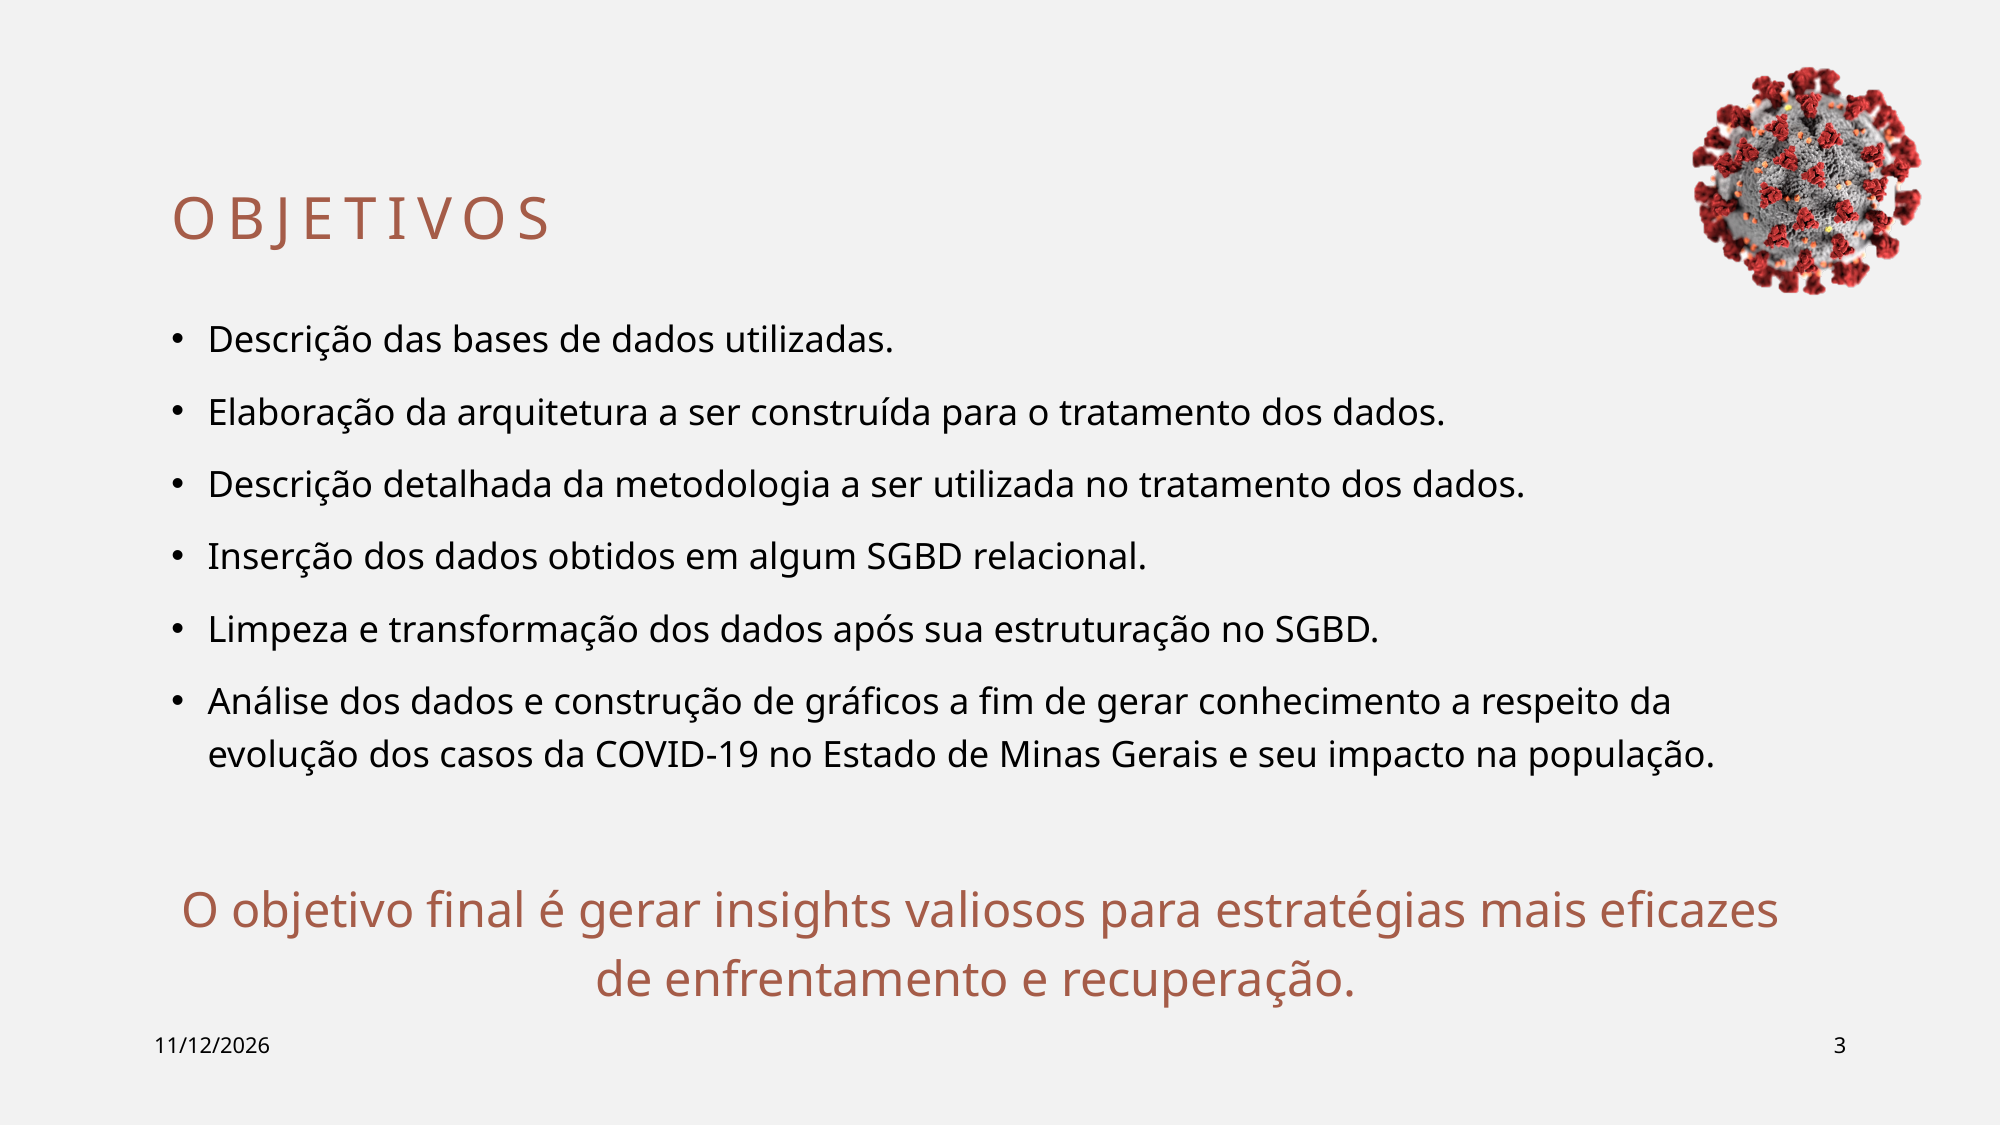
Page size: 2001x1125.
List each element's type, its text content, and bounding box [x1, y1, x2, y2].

list Descrição das bases de dados utilizadas. Elaboração da arquitetura a ser construída para o tratamento dos dados. Descrição detalhada da metodologia a ser utilizada no tratamento dos dados. Inserção dos dados obtidos em algum SGBD relacional. Limpeza e transformação dos dados após sua estruturação no SGBD. Análise dos dados e construção de gráficos a fim de gerar conhecimento a respeito da evolução dos casos da COVID-19 no Estado de Minas Gerais e seu impacto na população. O objetivo final é gerar insights valiosos para estratégias mais eficazes de enfrentamento e recuperação. [156, 299, 1797, 1017]
slide_number 3 [1759, 1016, 1862, 1077]
title Objetivos [156, 63, 878, 299]
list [1682, 63, 1939, 305]
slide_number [139, 1016, 590, 1077]
